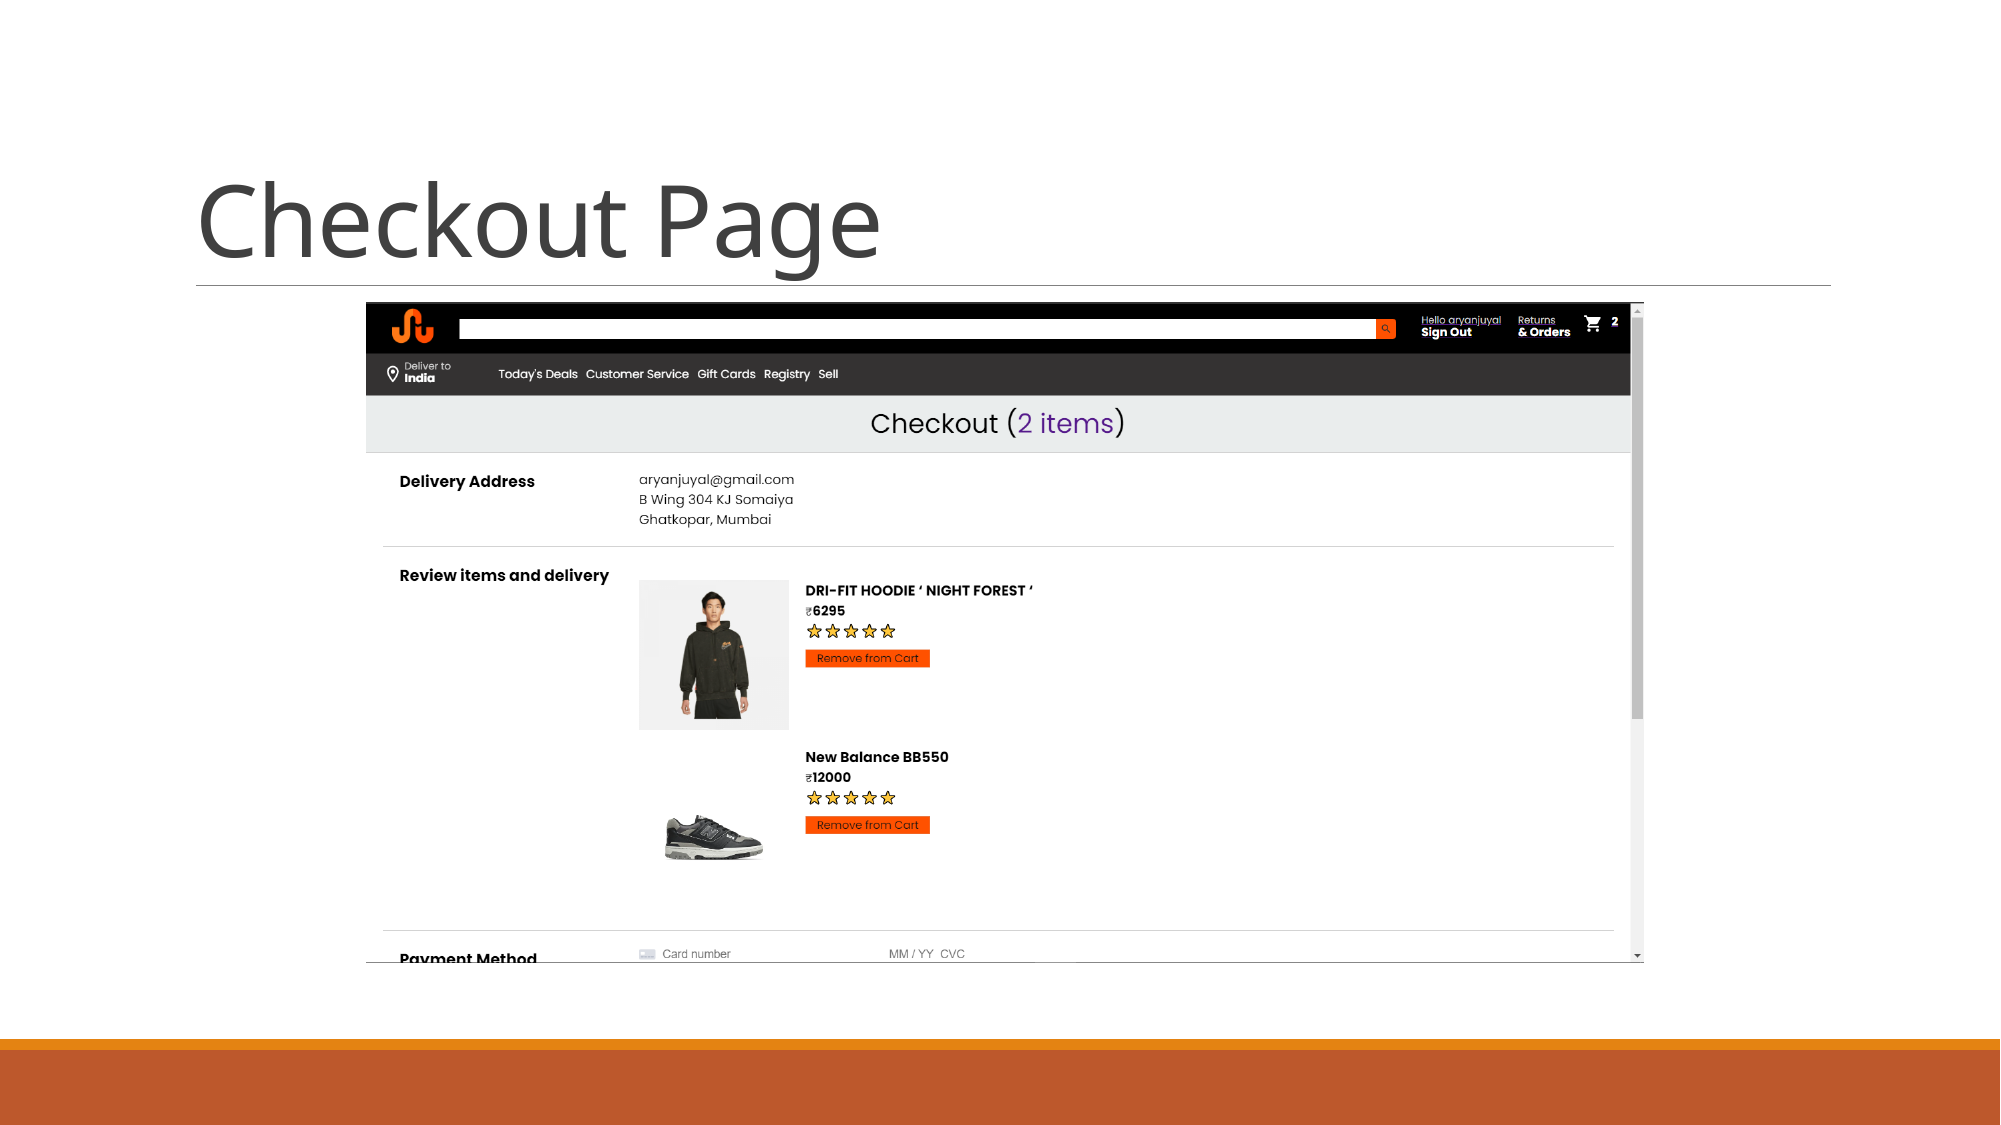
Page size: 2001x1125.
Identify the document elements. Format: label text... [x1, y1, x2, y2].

title Checkout Page [180, 47, 1830, 285]
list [365, 302, 1644, 964]
